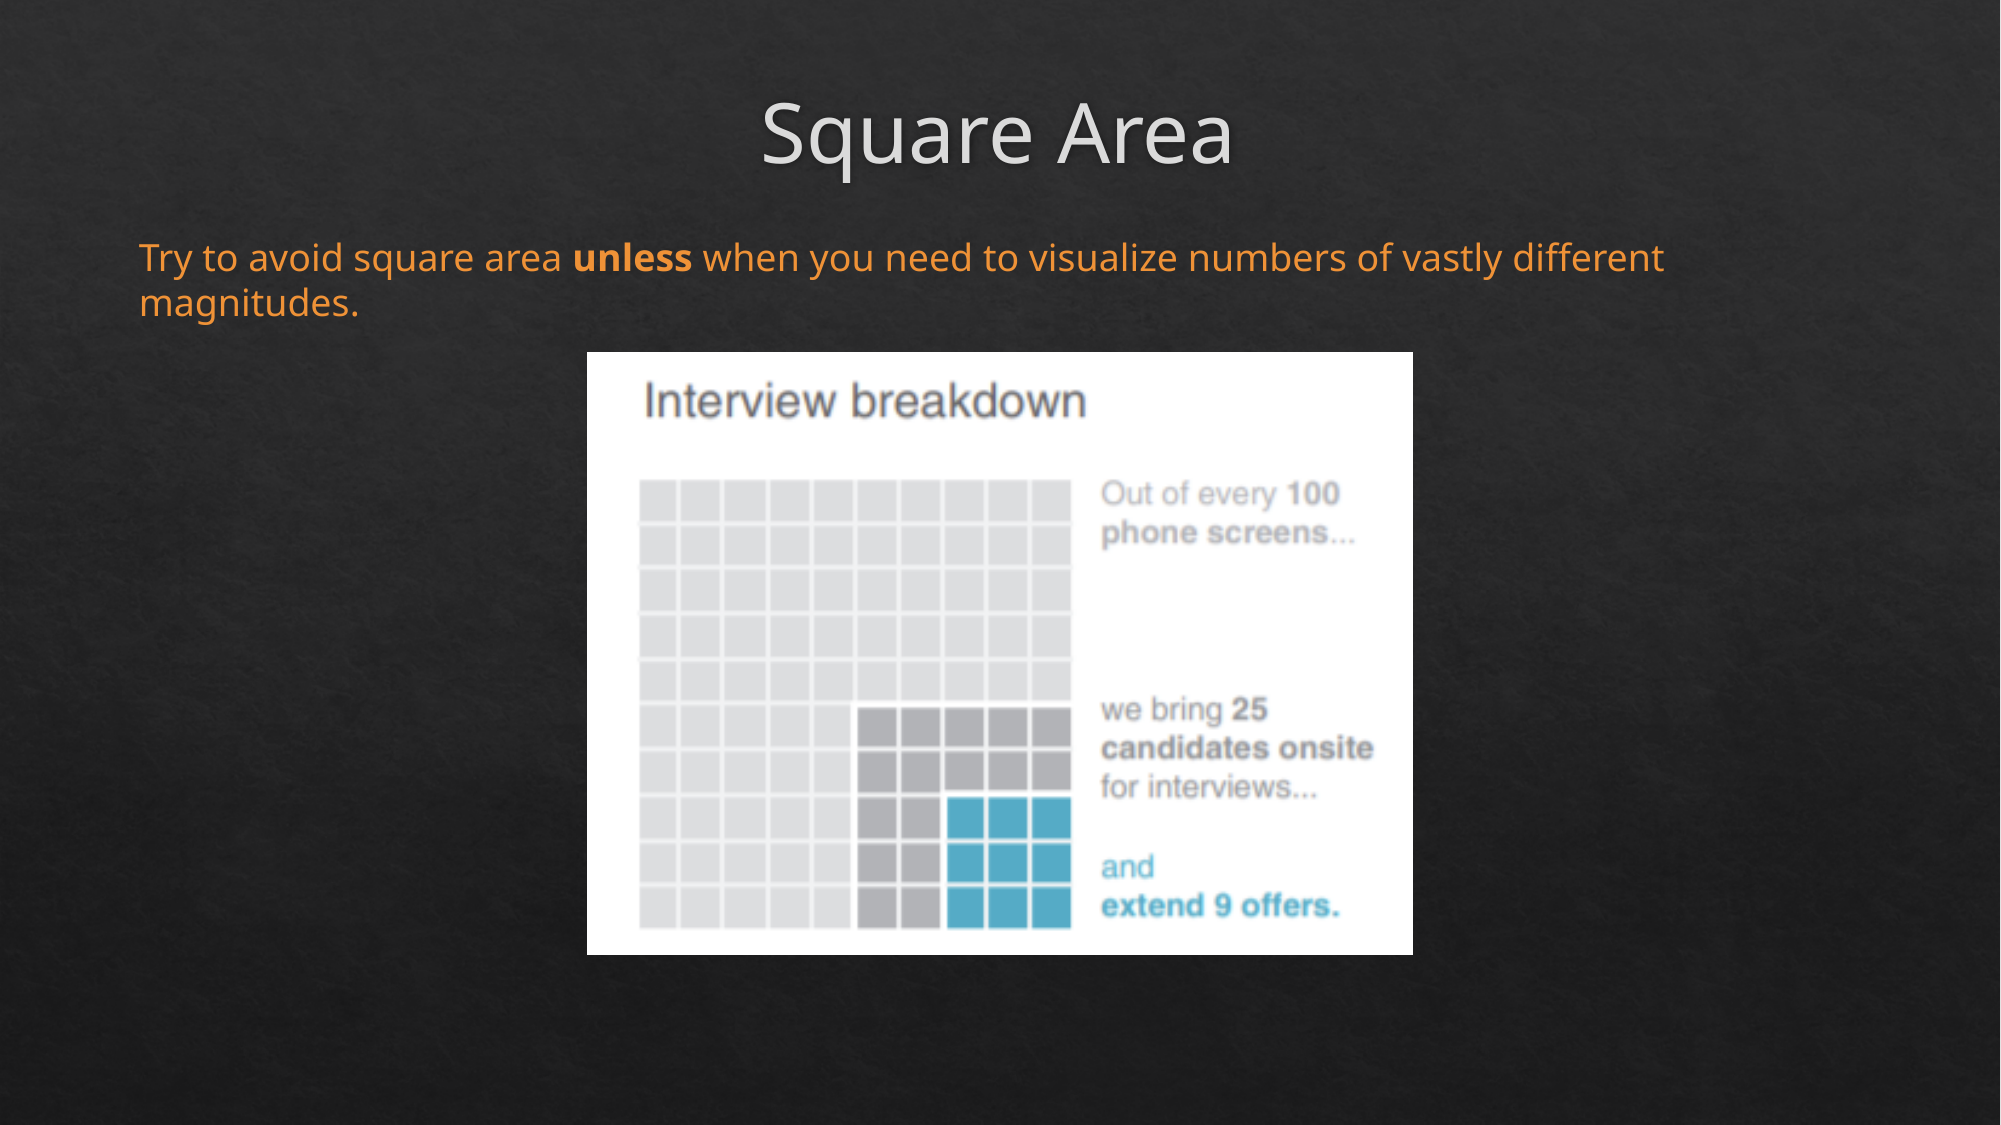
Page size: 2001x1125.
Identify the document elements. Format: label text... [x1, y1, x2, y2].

picture [0, 0, 2001, 1125]
text_box Try to avoid square area unless when you need to visualize numbers of vastly different magnitudes. [123, 226, 1808, 288]
title Square Area [136, 19, 1862, 188]
